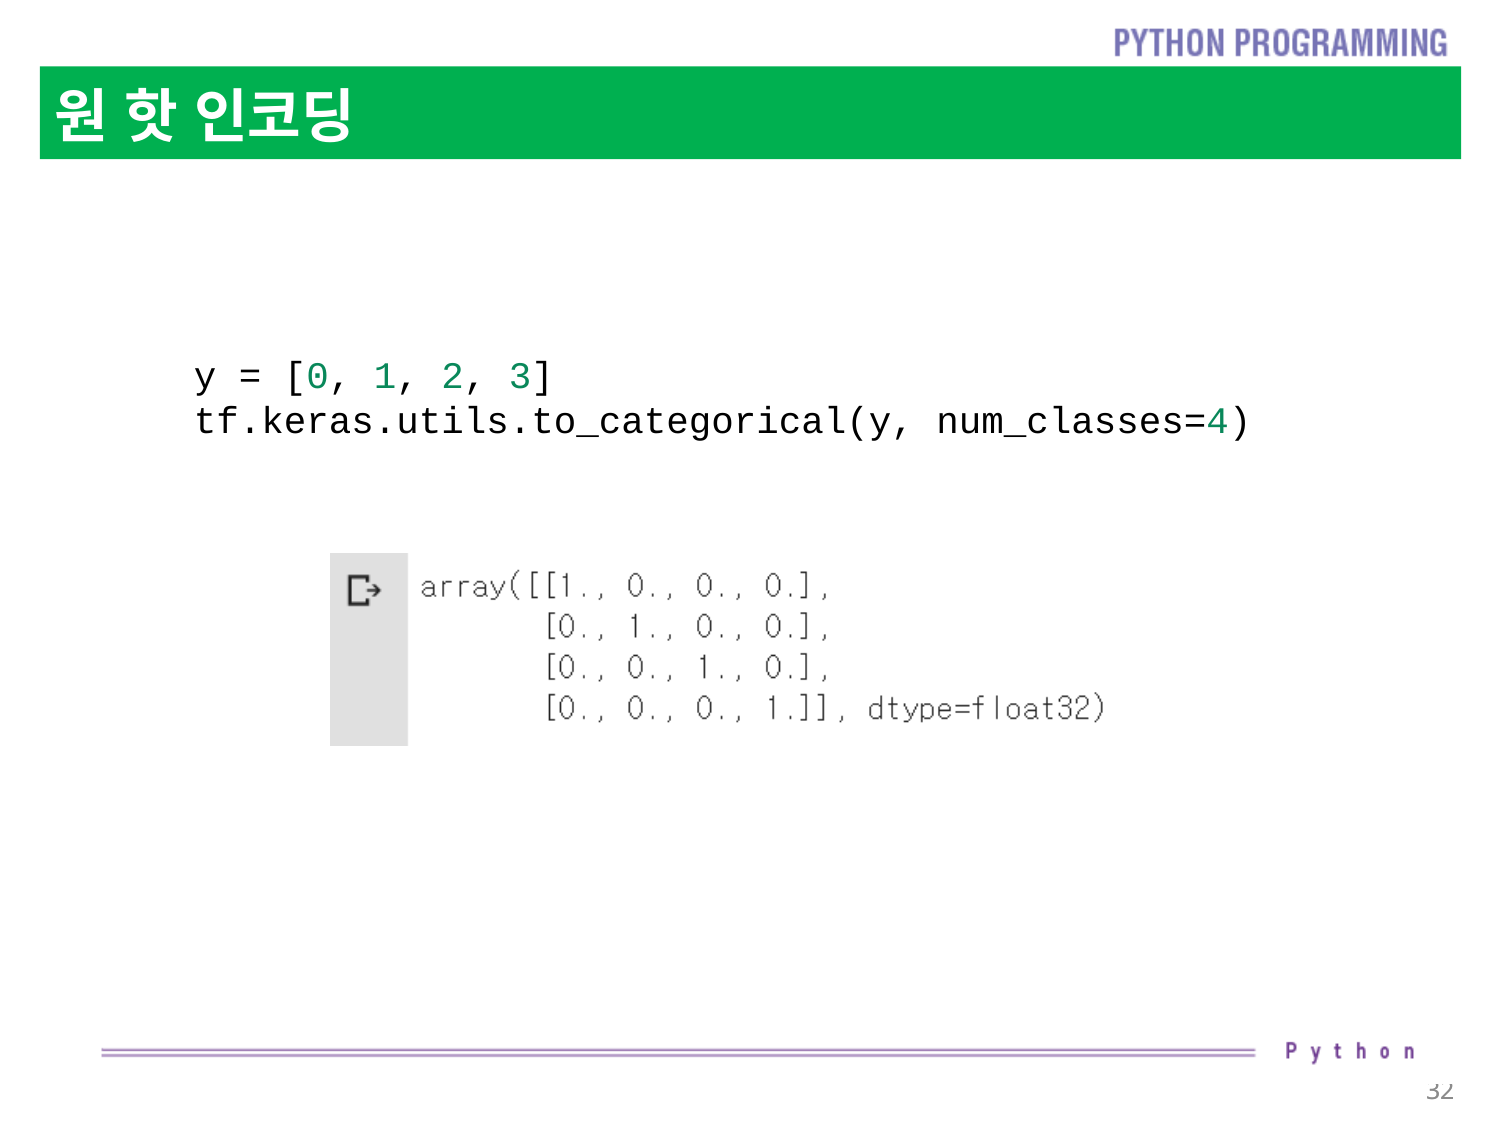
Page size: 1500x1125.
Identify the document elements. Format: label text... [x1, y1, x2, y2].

slide_number 32 [1119, 1071, 1470, 1112]
picture [18, 1020, 1483, 1084]
picture [1106, 13, 1462, 66]
text_box y = [0, 1, 2, 3] tf.keras.utils.to_categorical(y, num_classes=4) [179, 343, 1362, 449]
title 원 핫 인코딩 [39, 76, 1444, 152]
picture [330, 552, 1120, 746]
